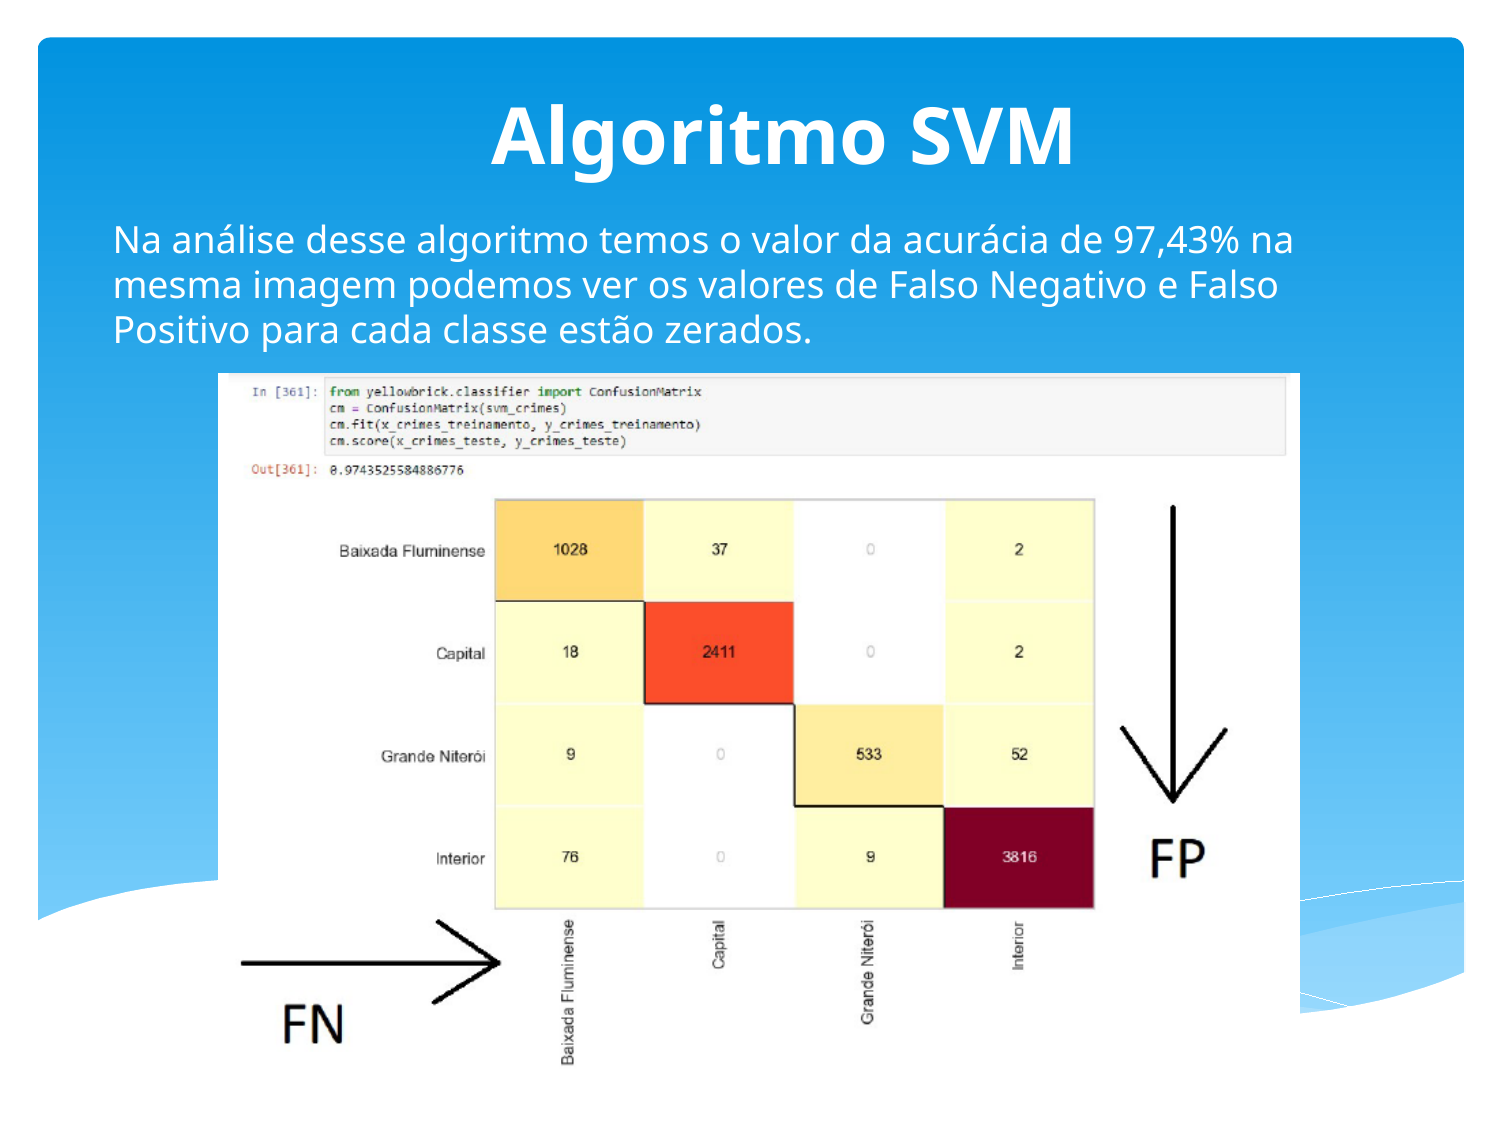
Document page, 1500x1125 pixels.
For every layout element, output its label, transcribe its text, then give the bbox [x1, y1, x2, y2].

subtitle Na análise desse algoritmo temos o valor da acurácia de 97,43% na mesma imagem podemos ver os valores de Falso Negativo e Falso Positivo para cada classe estão zerados. [97, 208, 1421, 350]
picture [218, 373, 1300, 1079]
title Algoritmo SVM [147, 78, 1423, 189]
